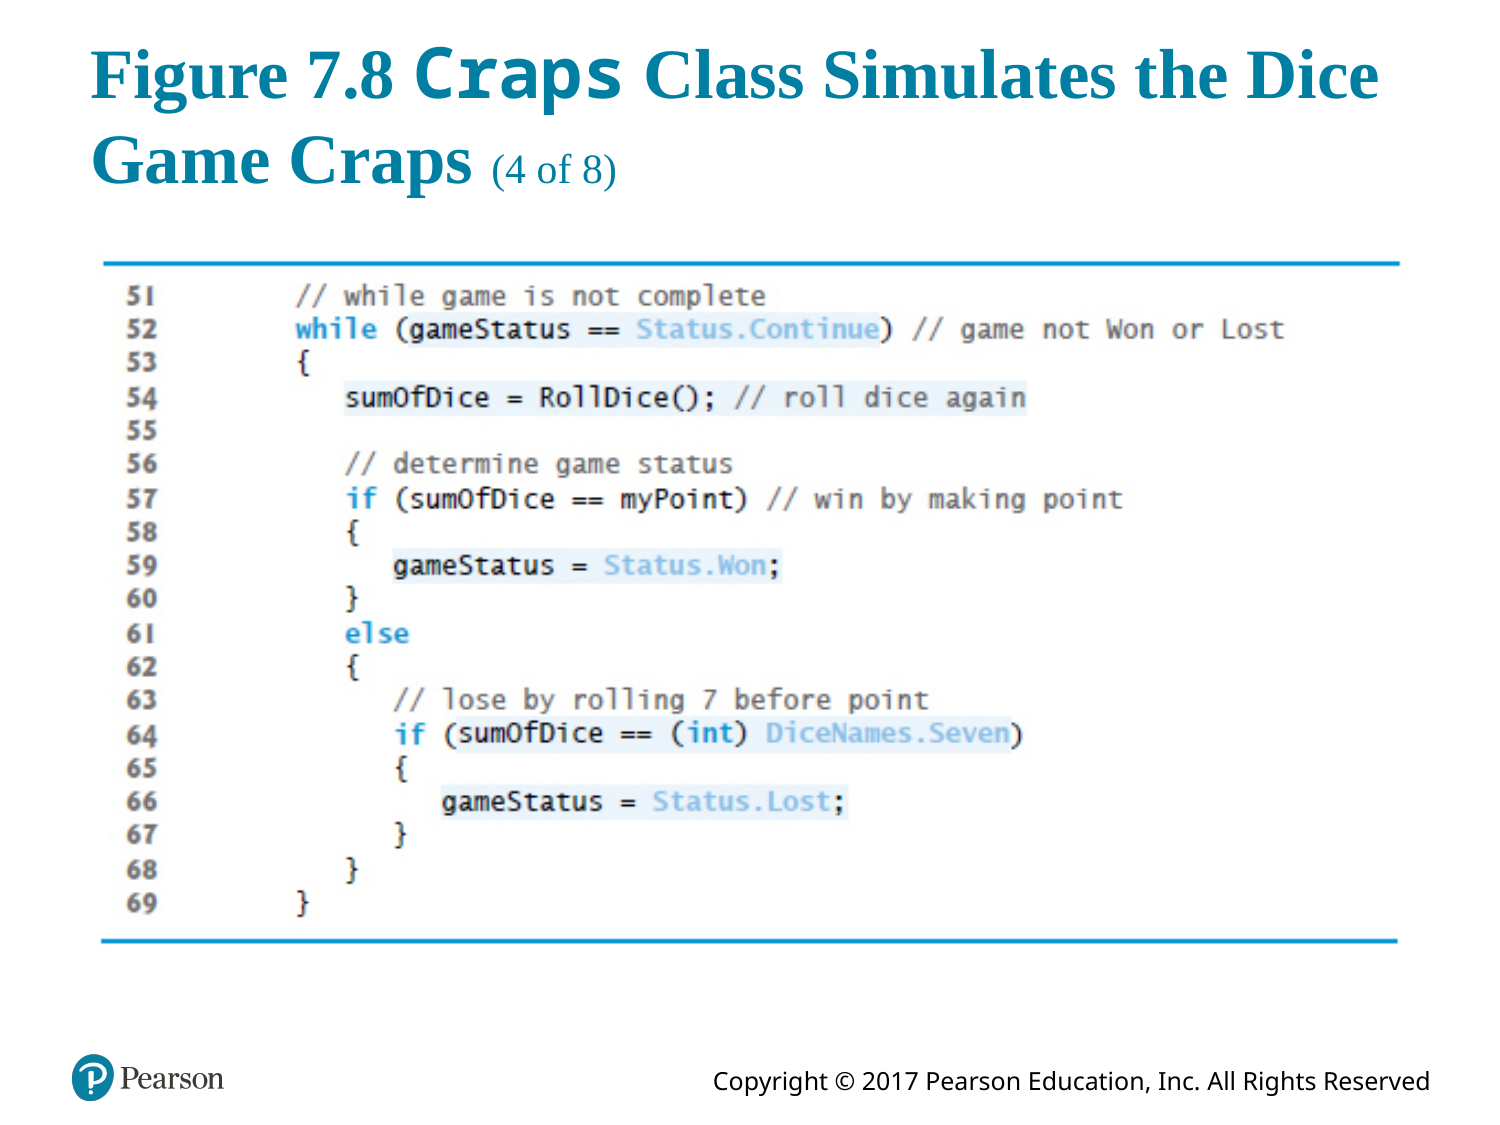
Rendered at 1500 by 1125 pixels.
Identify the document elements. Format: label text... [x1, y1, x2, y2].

picture [98, 1054, 224, 1101]
picture [80, 1063, 106, 1088]
picture [72, 1087, 83, 1101]
picture [72, 1054, 88, 1070]
picture [93, 251, 1407, 955]
title Figure 7.8 Craps Class Simulates the Dice Game Craps (4 of 8) [75, 37, 1425, 213]
